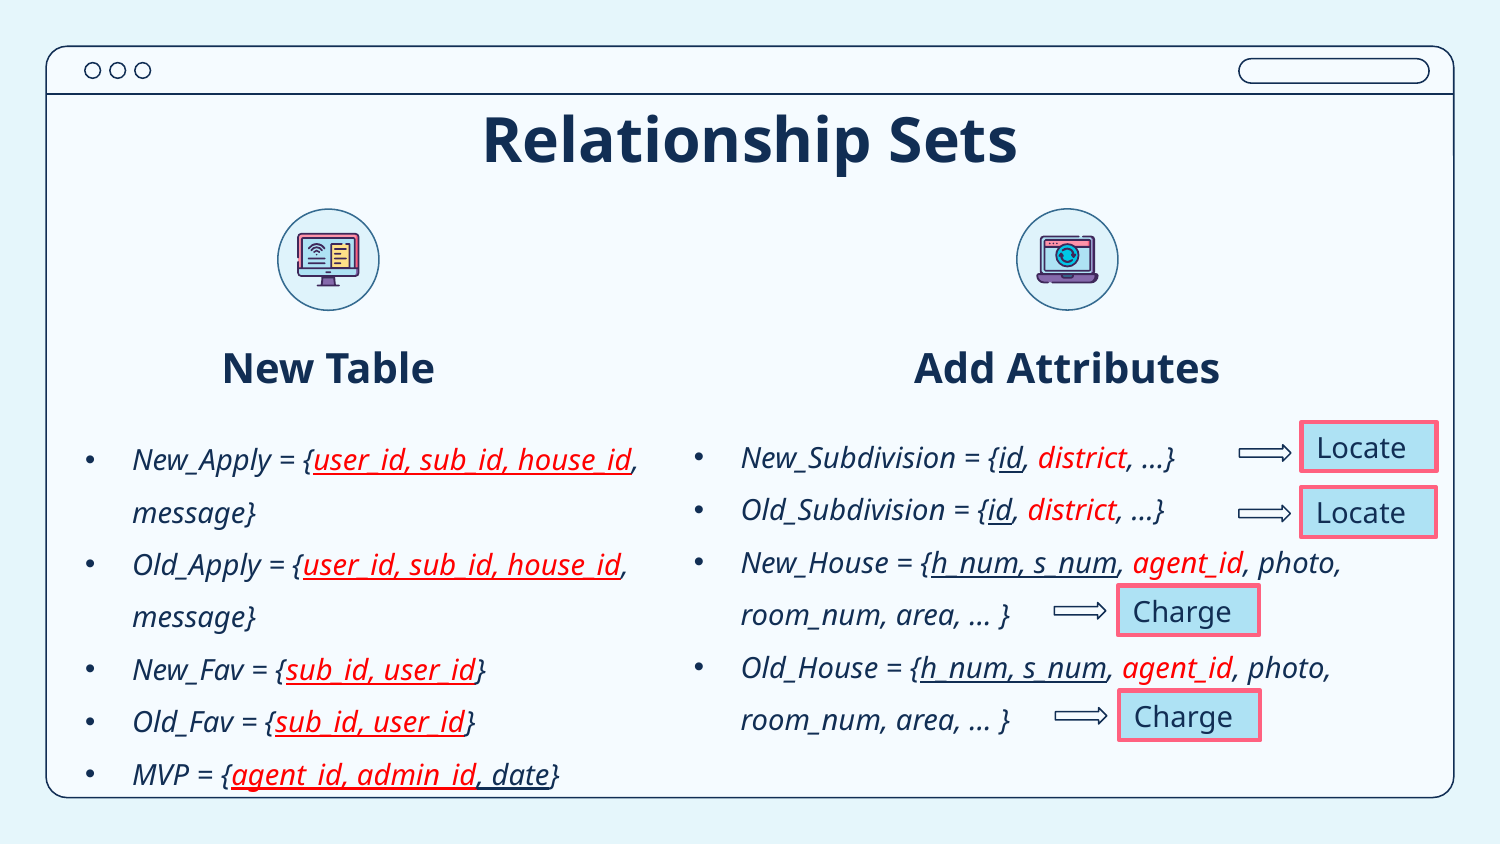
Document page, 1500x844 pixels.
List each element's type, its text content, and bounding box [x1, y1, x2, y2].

subtitle New_Subdivision = {id, district, …} Old_Subdivision = {id, district, …} New_House = {h_num, s_num, agent_id, photo, room_num, area, … } Old_House = {h_num, s_num, agent_id, photo, room_num, area, … } [678, 406, 1468, 768]
text_box Locate [1299, 420, 1439, 473]
text_box Charge [1116, 583, 1261, 637]
text_box [1054, 602, 1106, 619]
text_box Charge [1117, 688, 1262, 742]
subtitle New Table [94, 339, 563, 408]
text_box [1055, 707, 1107, 724]
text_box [296, 232, 360, 287]
subtitle Add Attributes [833, 338, 1302, 408]
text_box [1036, 235, 1099, 284]
text_box [1016, 208, 1118, 311]
subtitle New_Apply = {user_id, sub_id, house_id, message} Old_Apply = {user_id, sub_id, house_id, message} New_Fav = {sub_id, user_id} Old_Fav = {sub_id, user_id} MVP = {agent_id, admin_id, date} [70, 408, 656, 807]
text_box [1238, 505, 1291, 522]
text_box Locate [1299, 485, 1438, 539]
text_box [277, 209, 379, 311]
text_box [1239, 444, 1291, 462]
title Relationship Sets [118, 85, 1382, 180]
